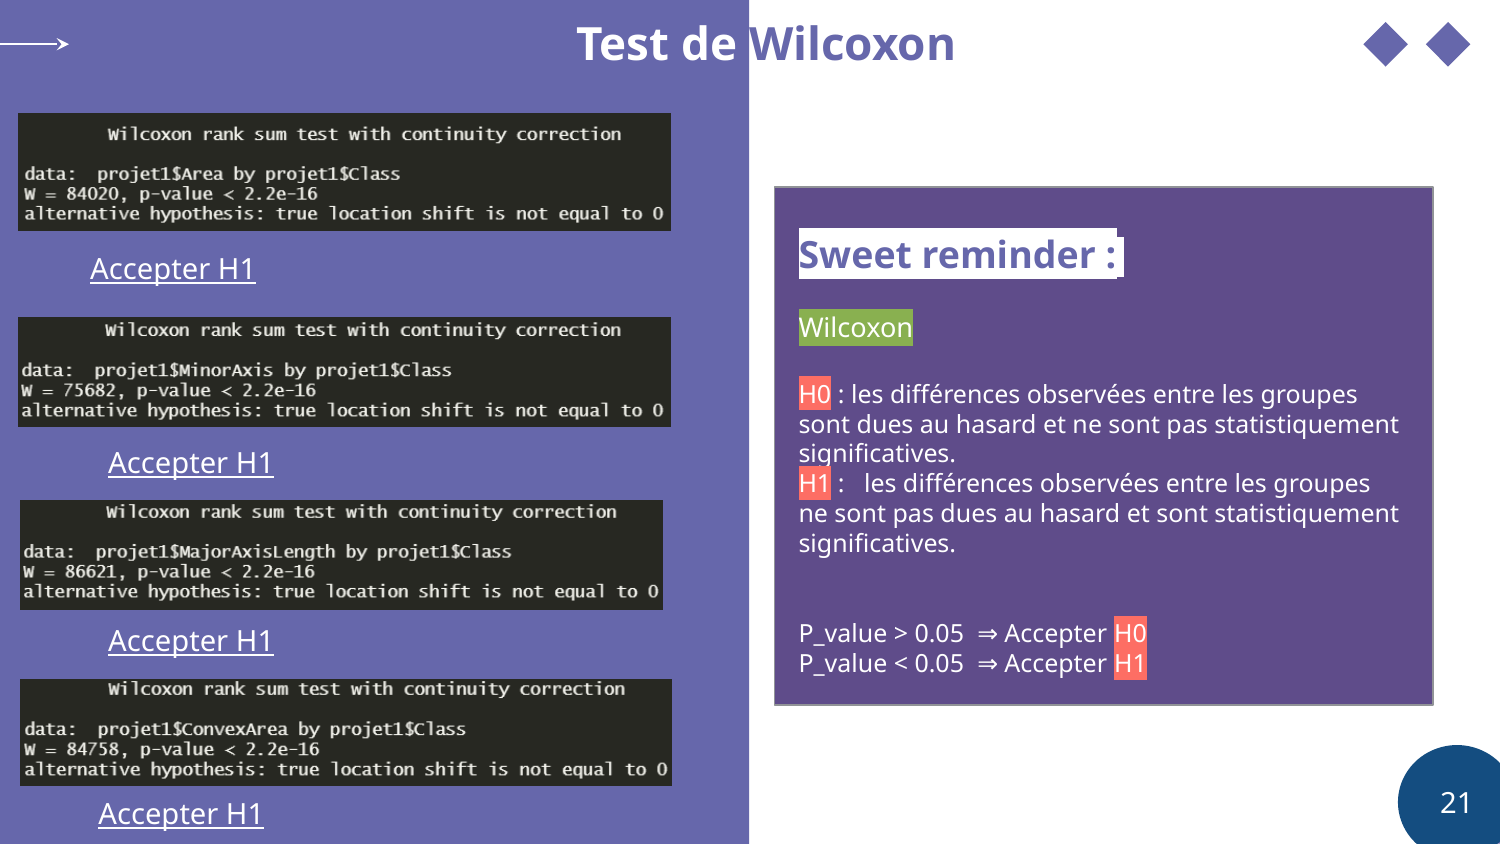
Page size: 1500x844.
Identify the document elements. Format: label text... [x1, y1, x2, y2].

picture [19, 679, 673, 786]
text_box Accepter H1 [75, 239, 541, 301]
text_box 21 [1397, 745, 1500, 844]
text_box [774, 187, 1434, 705]
text_box Accepter H1 [93, 435, 559, 495]
picture [19, 500, 663, 610]
text_box Sweet reminder : Wilcoxon H0 : les différences observées entre les groupes sont dues au hasard et ne sont pas statistiquement significatives. H1 : les différences observées entre les groupes ne sont pas dues au hasard et sont statistiquement significatives. P_value > 0.05 ⇒ Accepter H0 P_value < 0.05 ⇒ Accepter H1 [783, 215, 1451, 728]
picture [18, 112, 671, 232]
text_box Accepter H1 [83, 794, 549, 844]
text_box Accepter H1 [93, 618, 559, 673]
picture [18, 317, 671, 428]
text_box Test de Wilcoxon [561, 0, 1500, 85]
